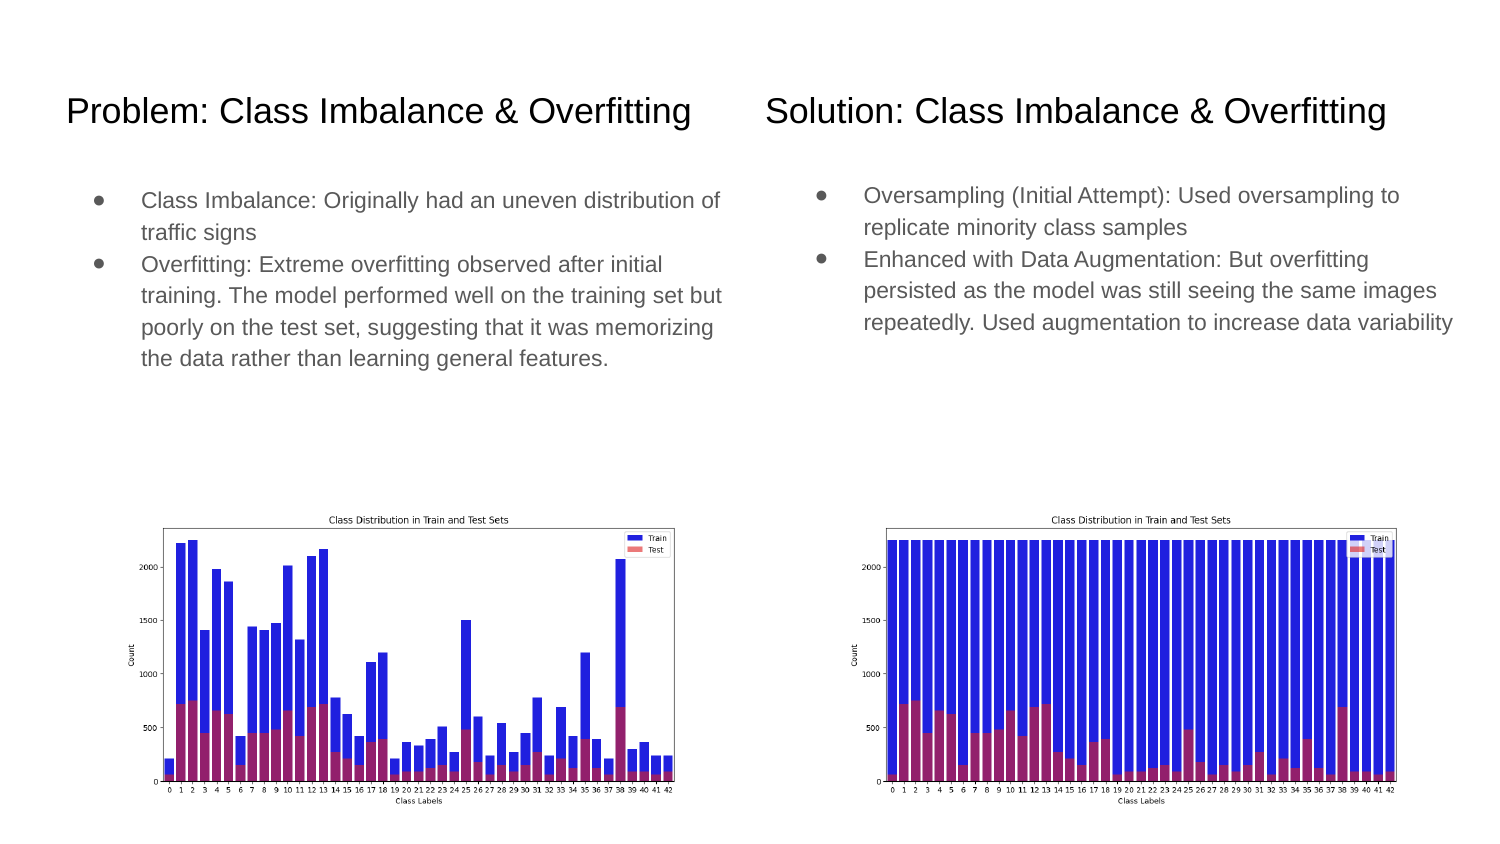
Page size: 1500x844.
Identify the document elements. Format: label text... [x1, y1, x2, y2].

list Class Imbalance: Originally had an uneven distribution of traffic signs Overfitting: Extreme overfitting observed after initial training. The model performed well on the training set but poorly on the test set, suggesting that it was memorizing the data rather than learning general features. [51, 166, 750, 447]
picture [122, 510, 679, 811]
list Oversampling (Initial Attempt): Used oversampling to replicate minority class samples Enhanced with Data Augmentation: But overfitting persisted as the model was still seeing the same images repeatedly. Used augmentation to increase data variability [773, 161, 1473, 511]
title Solution: Class Imbalance & Overfitting [750, 72, 1449, 167]
title Problem: Class Imbalance & Overfitting [51, 72, 750, 166]
picture [845, 510, 1401, 811]
